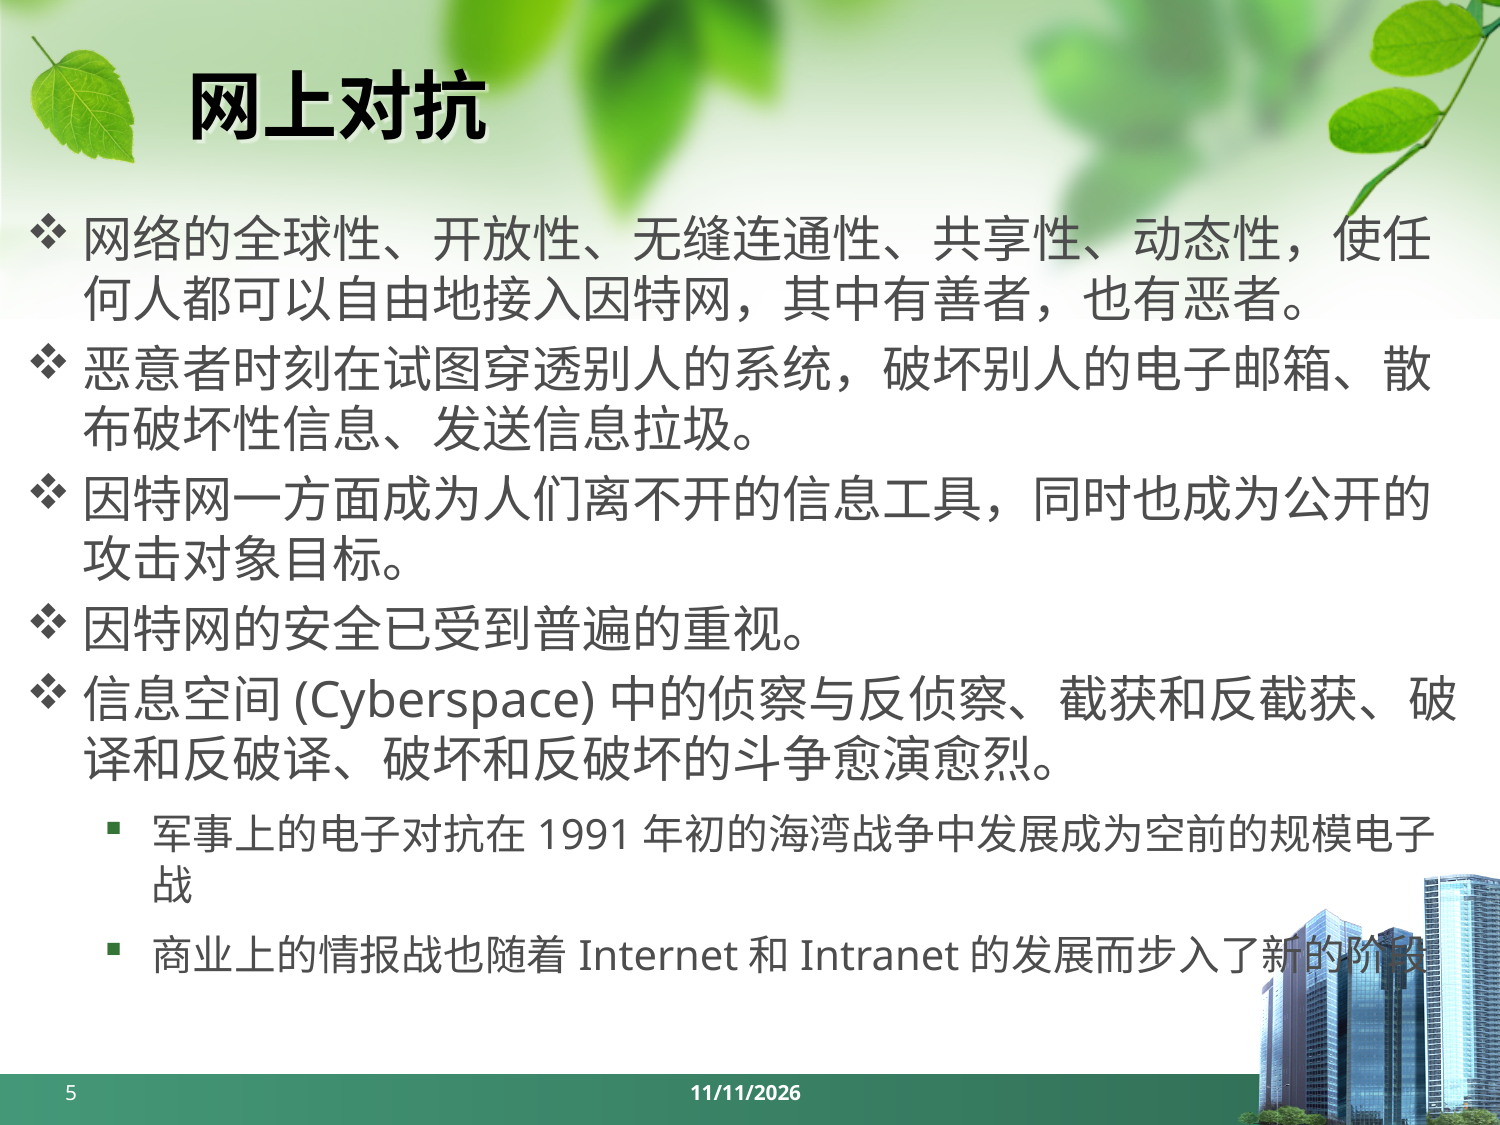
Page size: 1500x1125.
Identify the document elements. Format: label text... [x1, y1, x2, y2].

title 网上对抗 [137, 57, 1325, 150]
list 网络的全球性、开放性、无缝连通性、共享性、动态性，使任何人都可以自由地接入因特网，其中有善者，也有恶者。 恶意者时刻在试图穿透别人的系统，破坏别人的电子邮箱、散布破坏性信息、发送信息拉圾。 因特网一方面成为人们离不开的信息工具，同时也成为公开的攻击对象目标。 因特网的安全已受到普遍的重视。 信息空间(Cyberspace)中的侦察与反侦察、截获和反截获、破译和反破译、破坏和反破坏的斗争愈演愈烈。 军事上的电子对抗在1991年初的海湾战争中发展成为空前的规模电子战 商业上的情报战也随着Internet和Intranet的发展而步入了新的阶段 [11, 200, 1487, 975]
slide_number 5 [50, 1072, 138, 1113]
picture [0, 0, 1500, 319]
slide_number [675, 1072, 1025, 1113]
